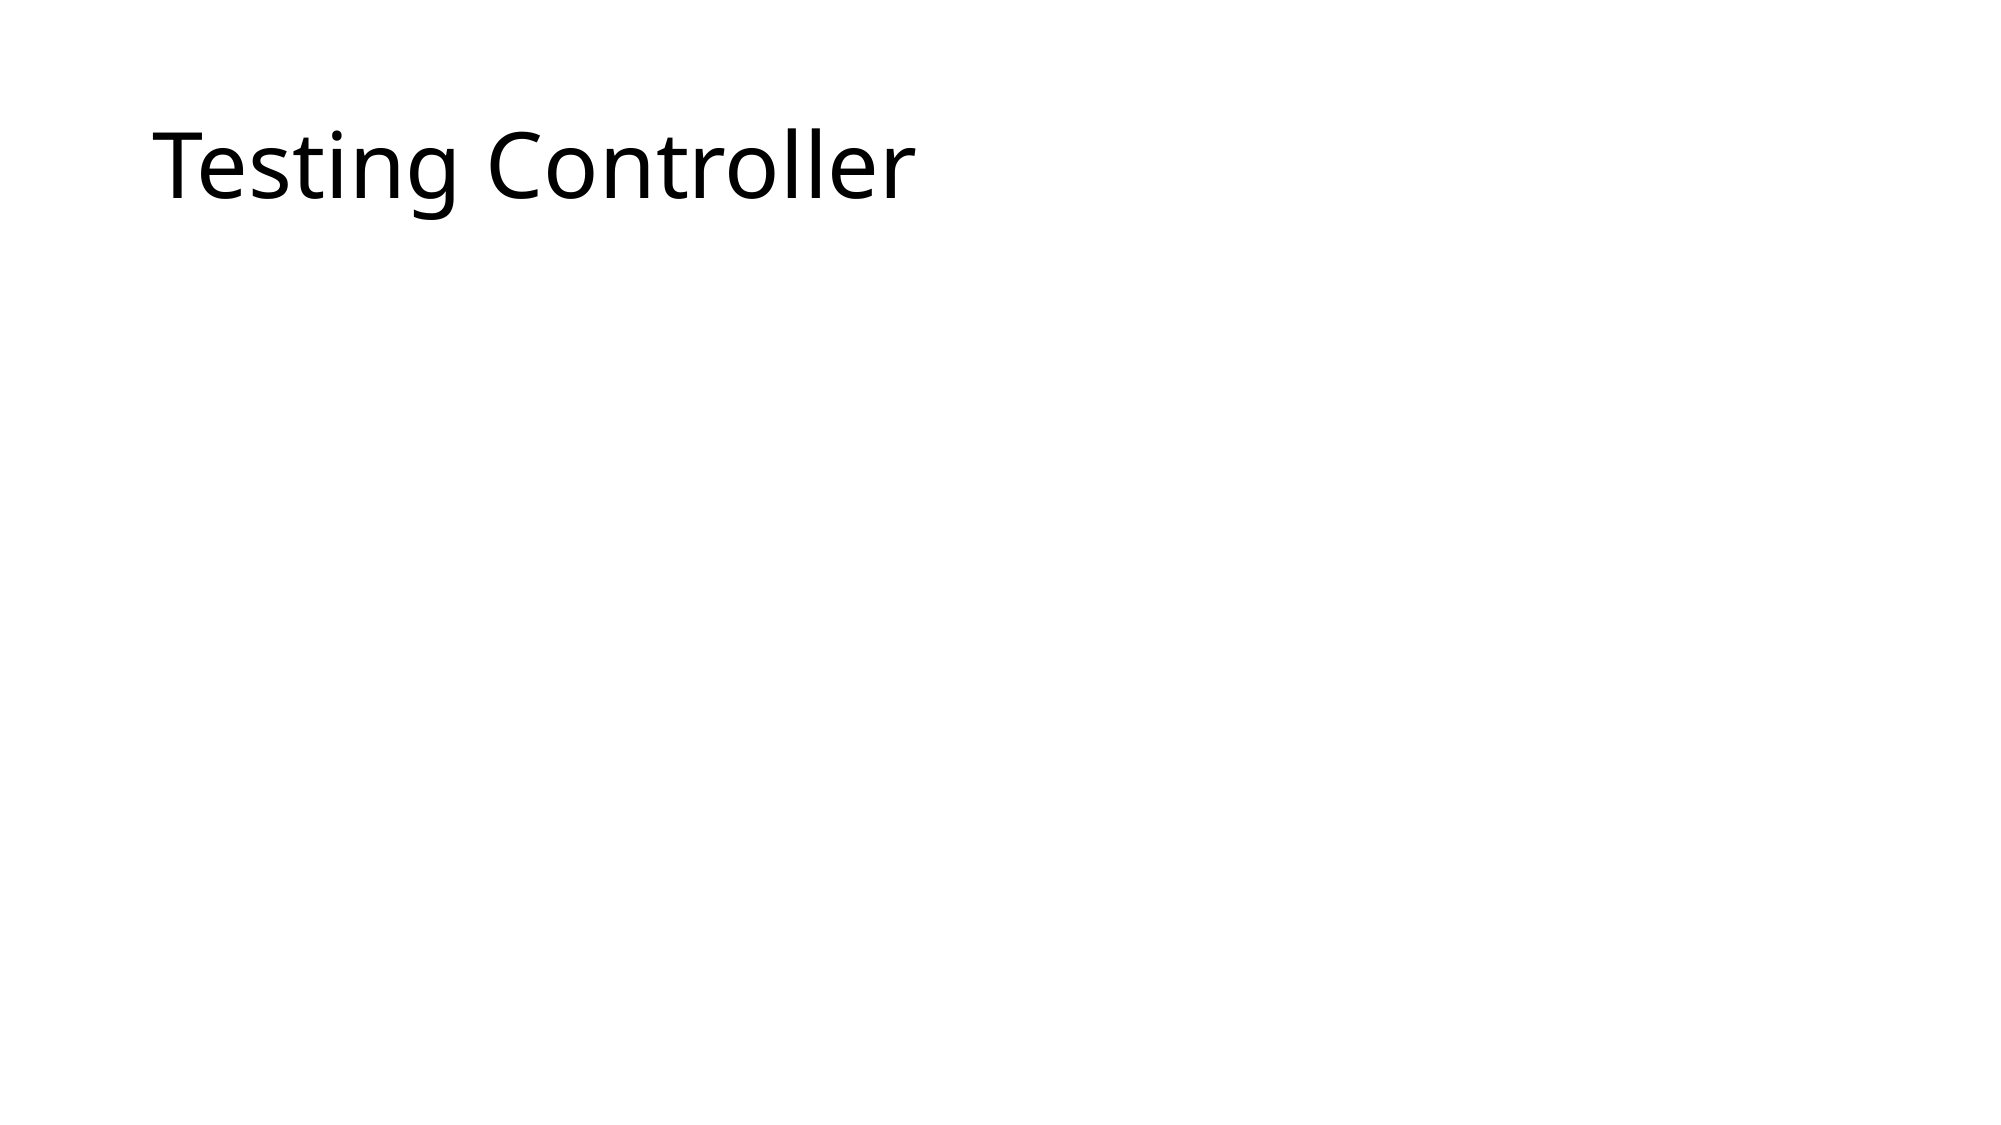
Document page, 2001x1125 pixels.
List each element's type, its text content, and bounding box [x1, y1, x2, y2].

title Testing Controller [137, 59, 1863, 278]
